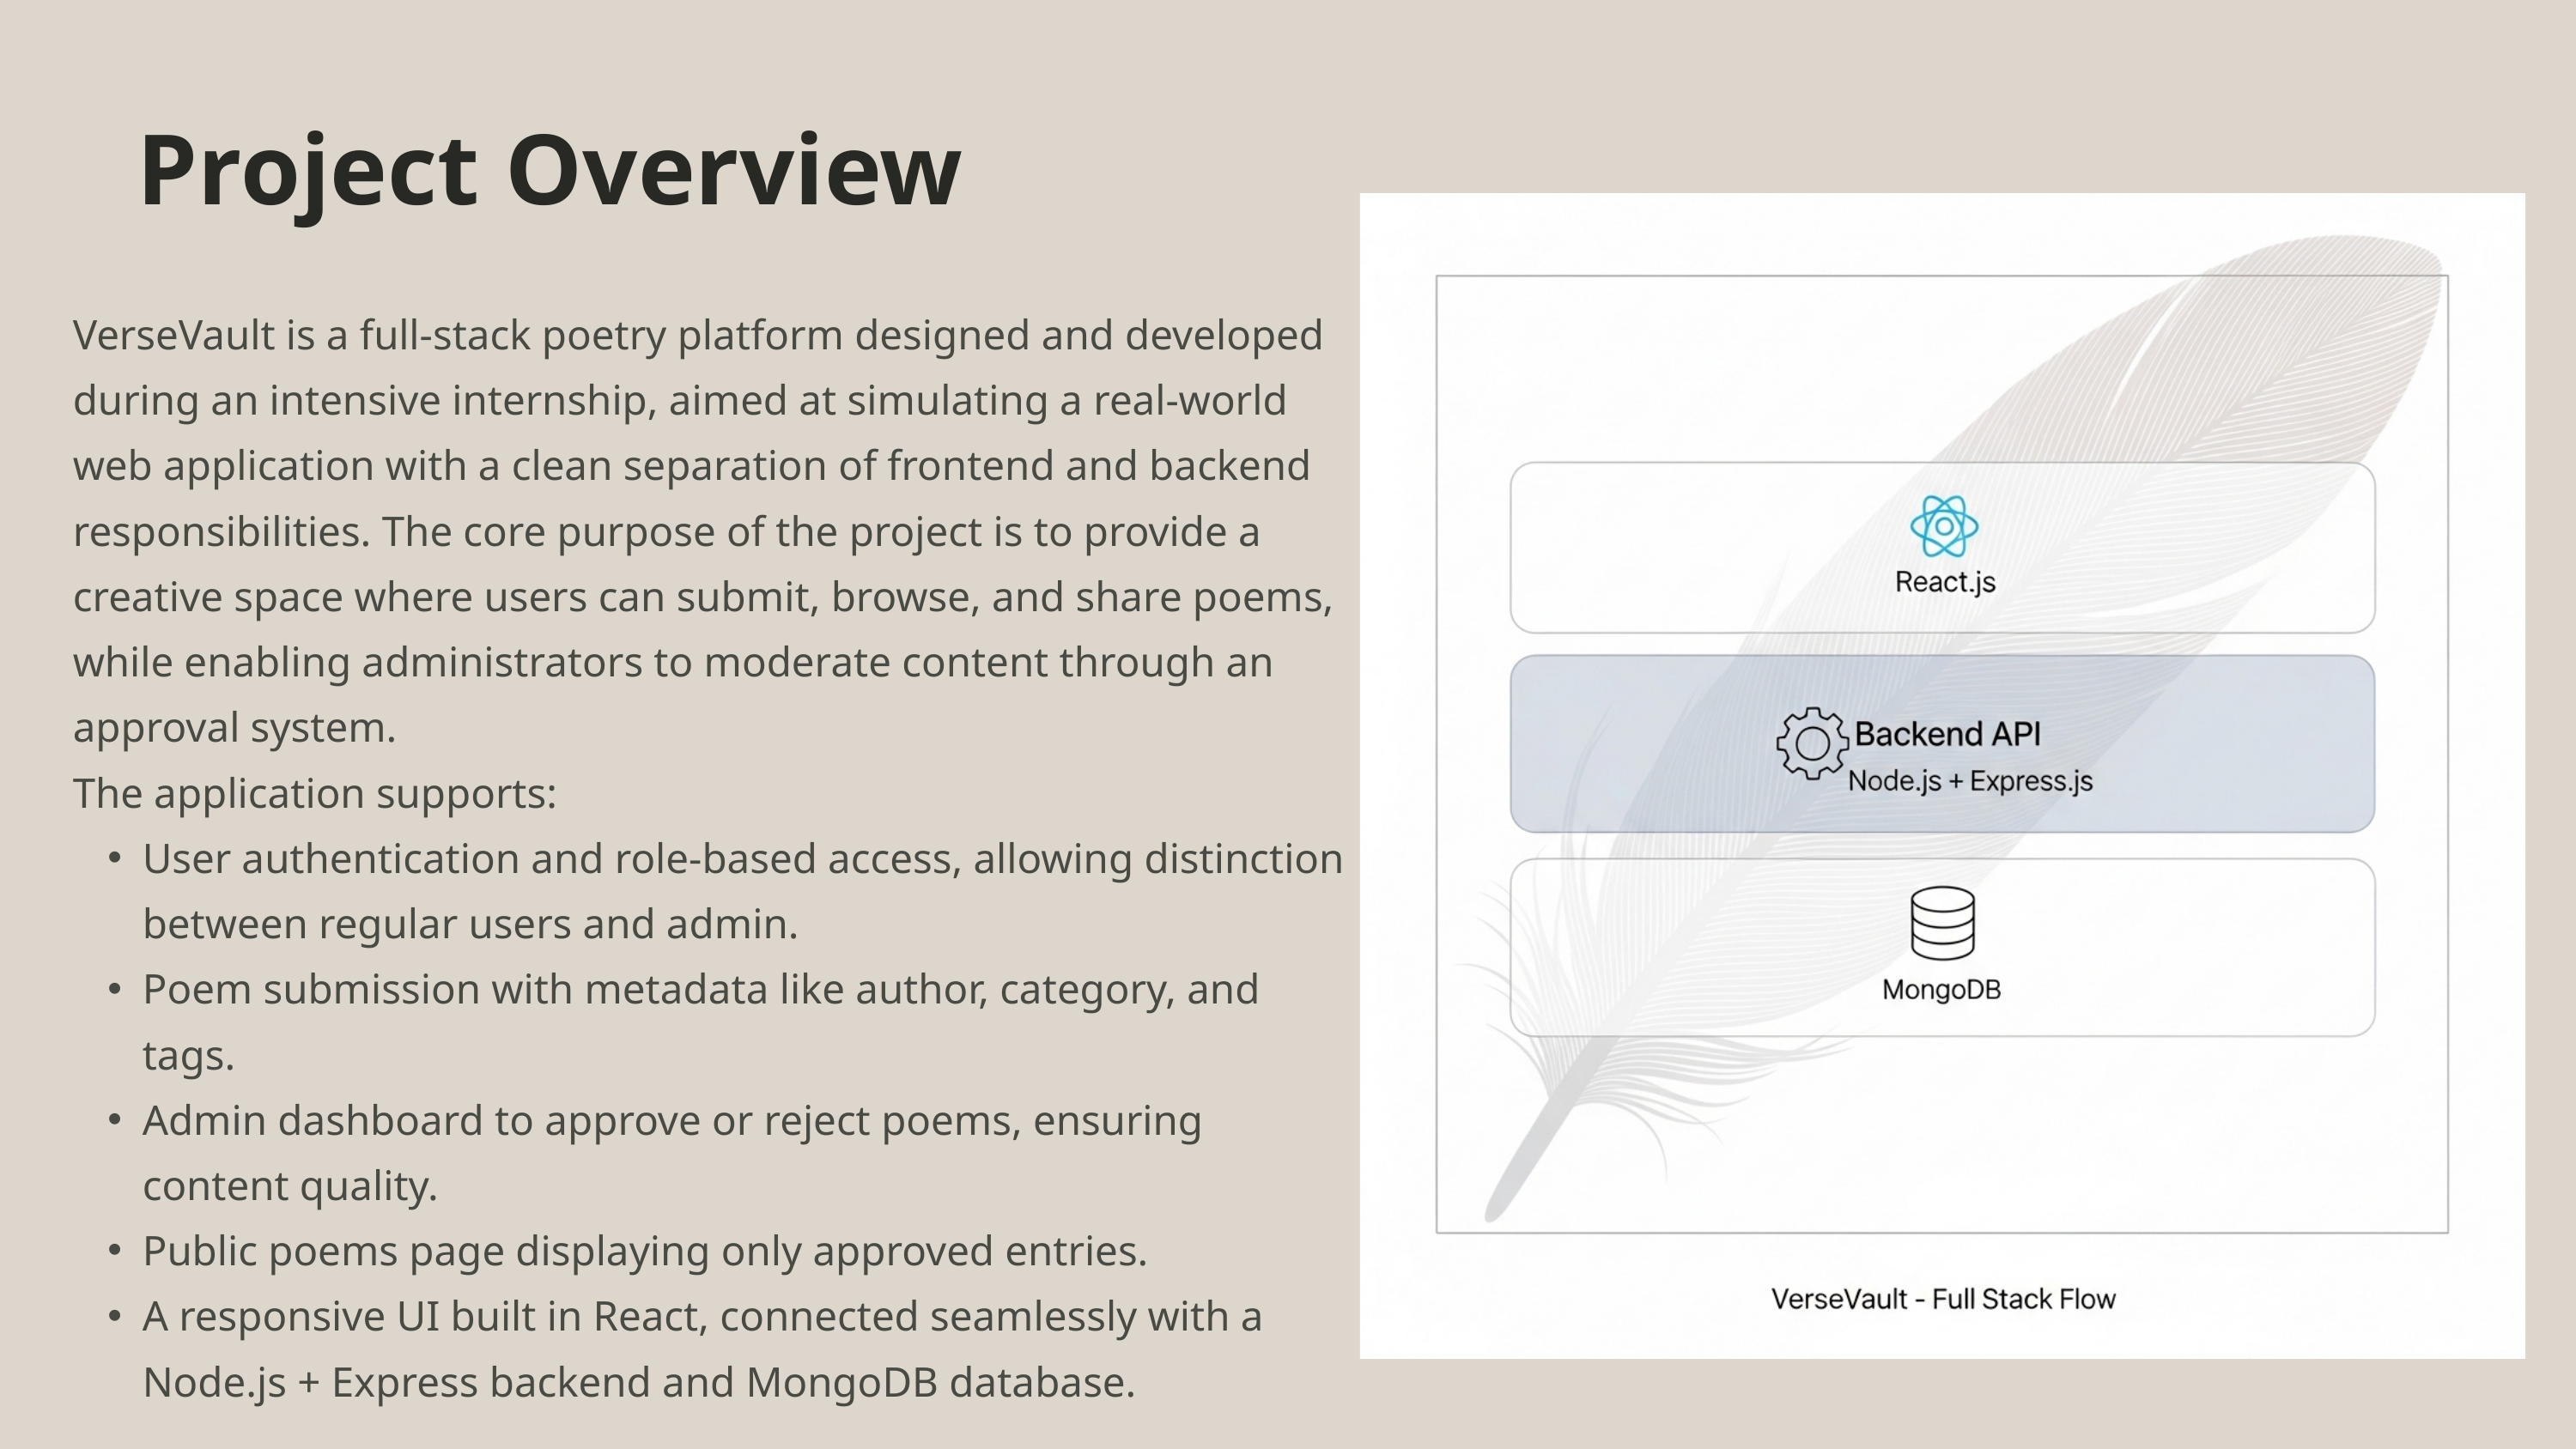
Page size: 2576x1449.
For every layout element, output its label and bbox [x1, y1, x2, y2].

text_box [0, 0, 2576, 1449]
